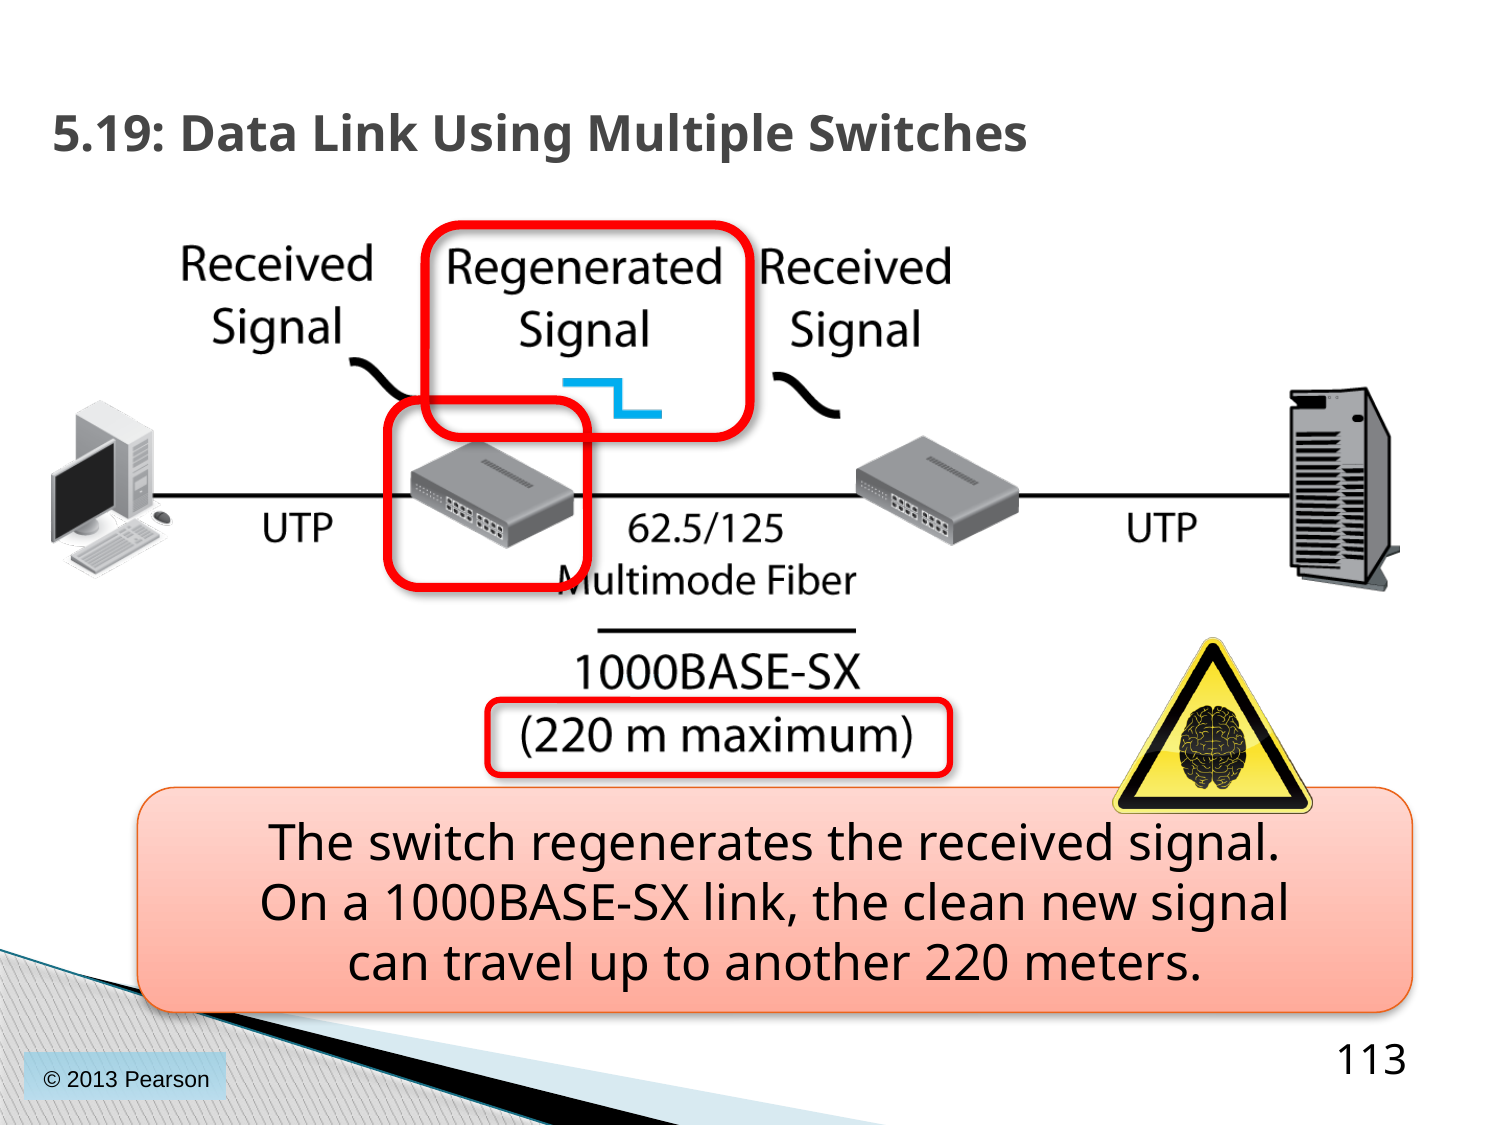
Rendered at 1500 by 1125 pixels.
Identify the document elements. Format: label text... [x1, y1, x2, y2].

slide_number 113 [1287, 1037, 1423, 1098]
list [49, 237, 1401, 766]
text_box [428, 220, 747, 237]
text_box The switch regenerates the received signal. On a 1000BASE-SX link, the clean new signal can travel up to another 220 meters. [136, 786, 1414, 1014]
picture [1112, 637, 1313, 814]
footer © 2013 Pearson [24, 1052, 225, 1100]
title 5.19: Data Link Using Multiple Switches [37, 37, 1388, 225]
